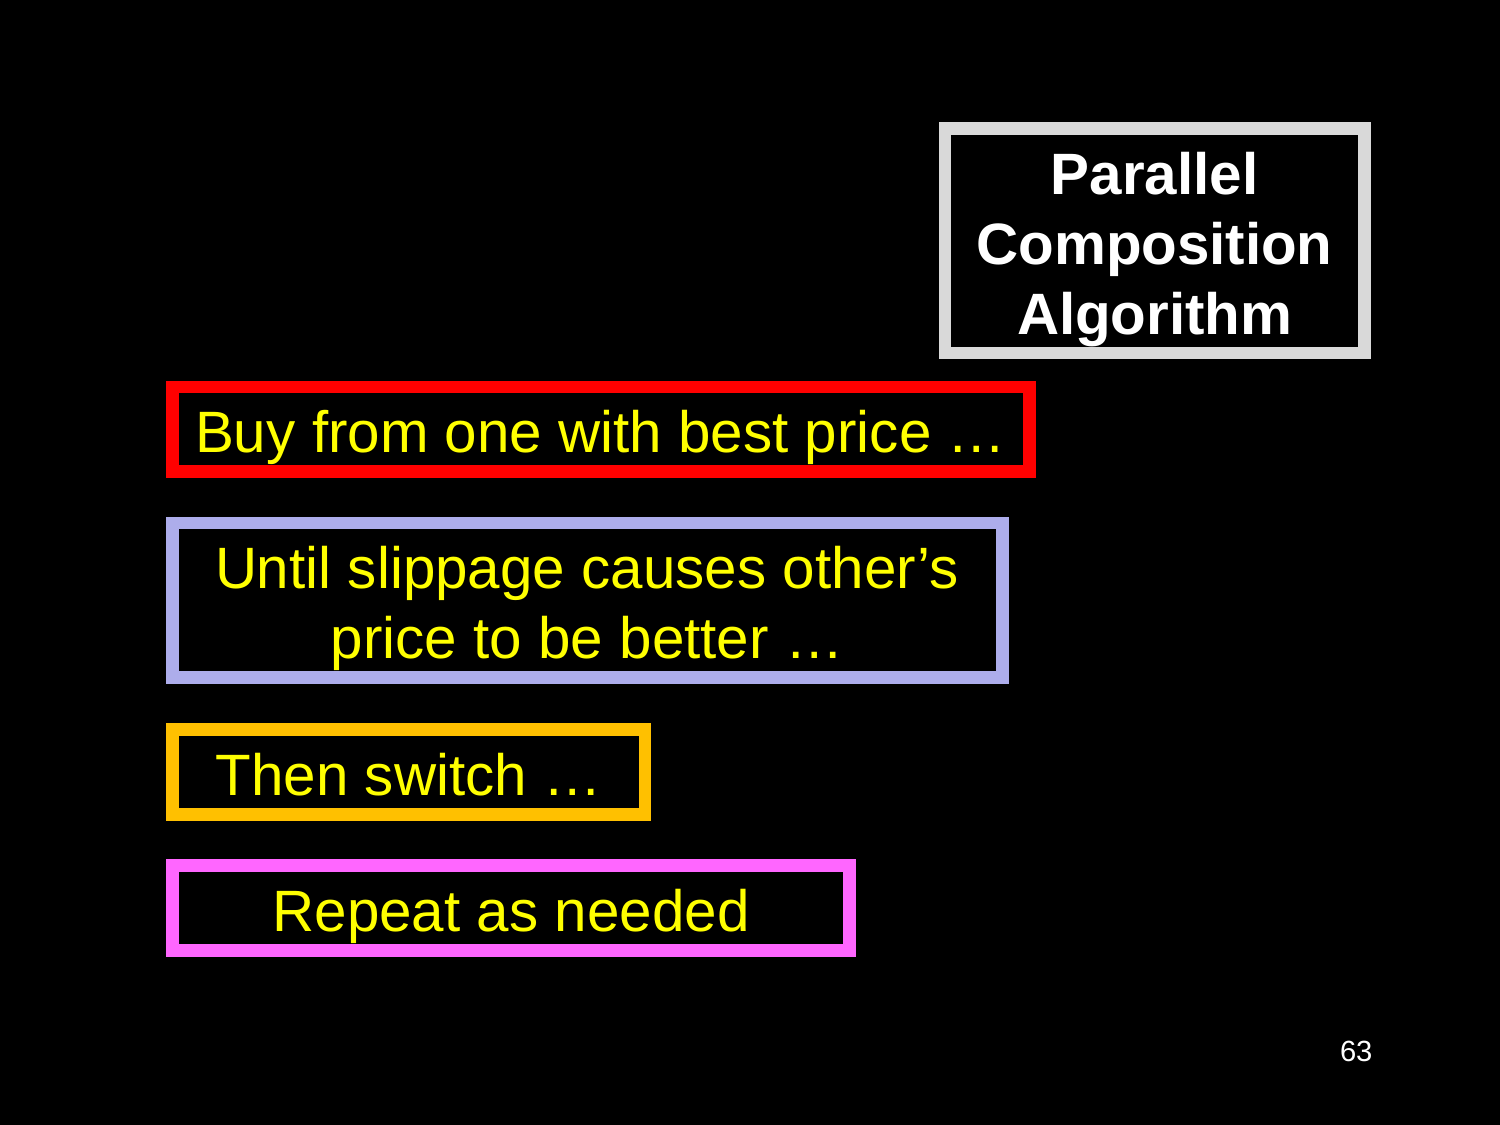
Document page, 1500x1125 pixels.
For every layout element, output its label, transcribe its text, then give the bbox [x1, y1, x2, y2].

text_box Repeat as needed [172, 865, 850, 951]
slide_number 63 [1074, 1024, 1388, 1101]
text_box Until slippage causes other’s price to be better … [172, 522, 1003, 678]
text_box Parallel Composition Algorithm [945, 128, 1365, 354]
text_box Then switch … [172, 729, 645, 815]
text_box Buy from one with best price … [172, 386, 1030, 472]
